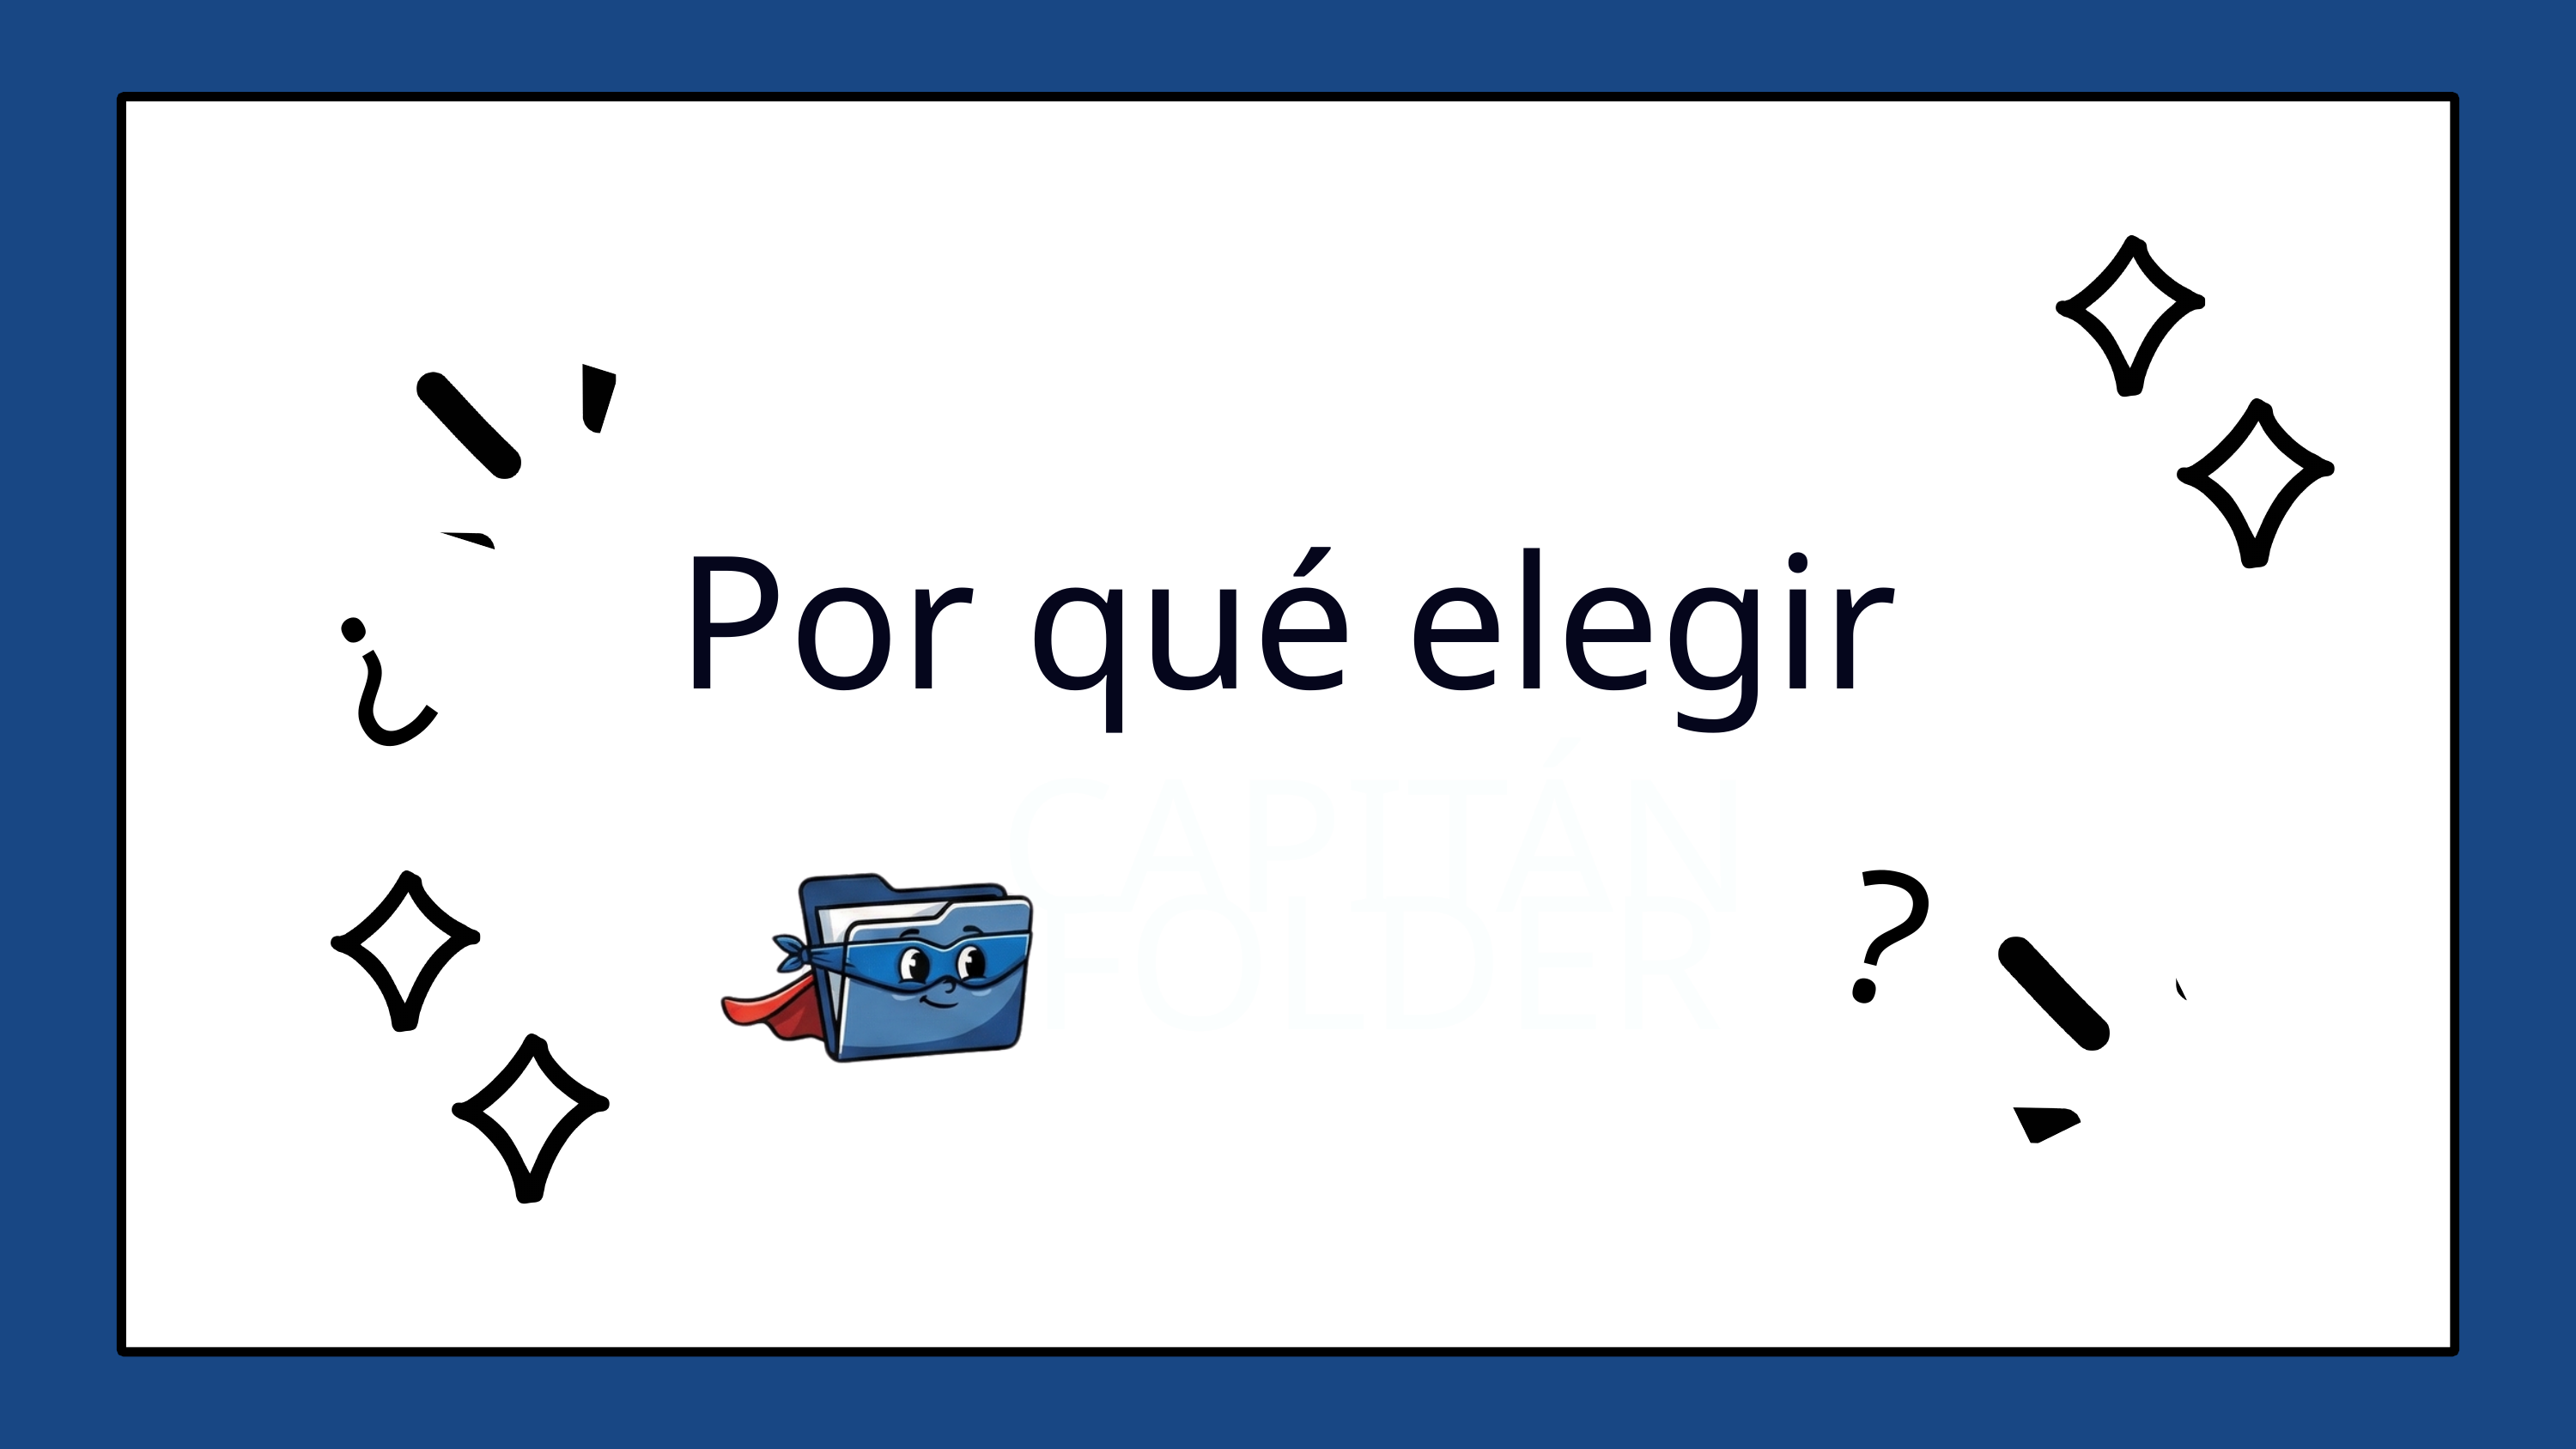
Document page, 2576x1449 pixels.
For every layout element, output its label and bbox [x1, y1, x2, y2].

text_box [121, 96, 2455, 1353]
text_box [702, 750, 1772, 1161]
